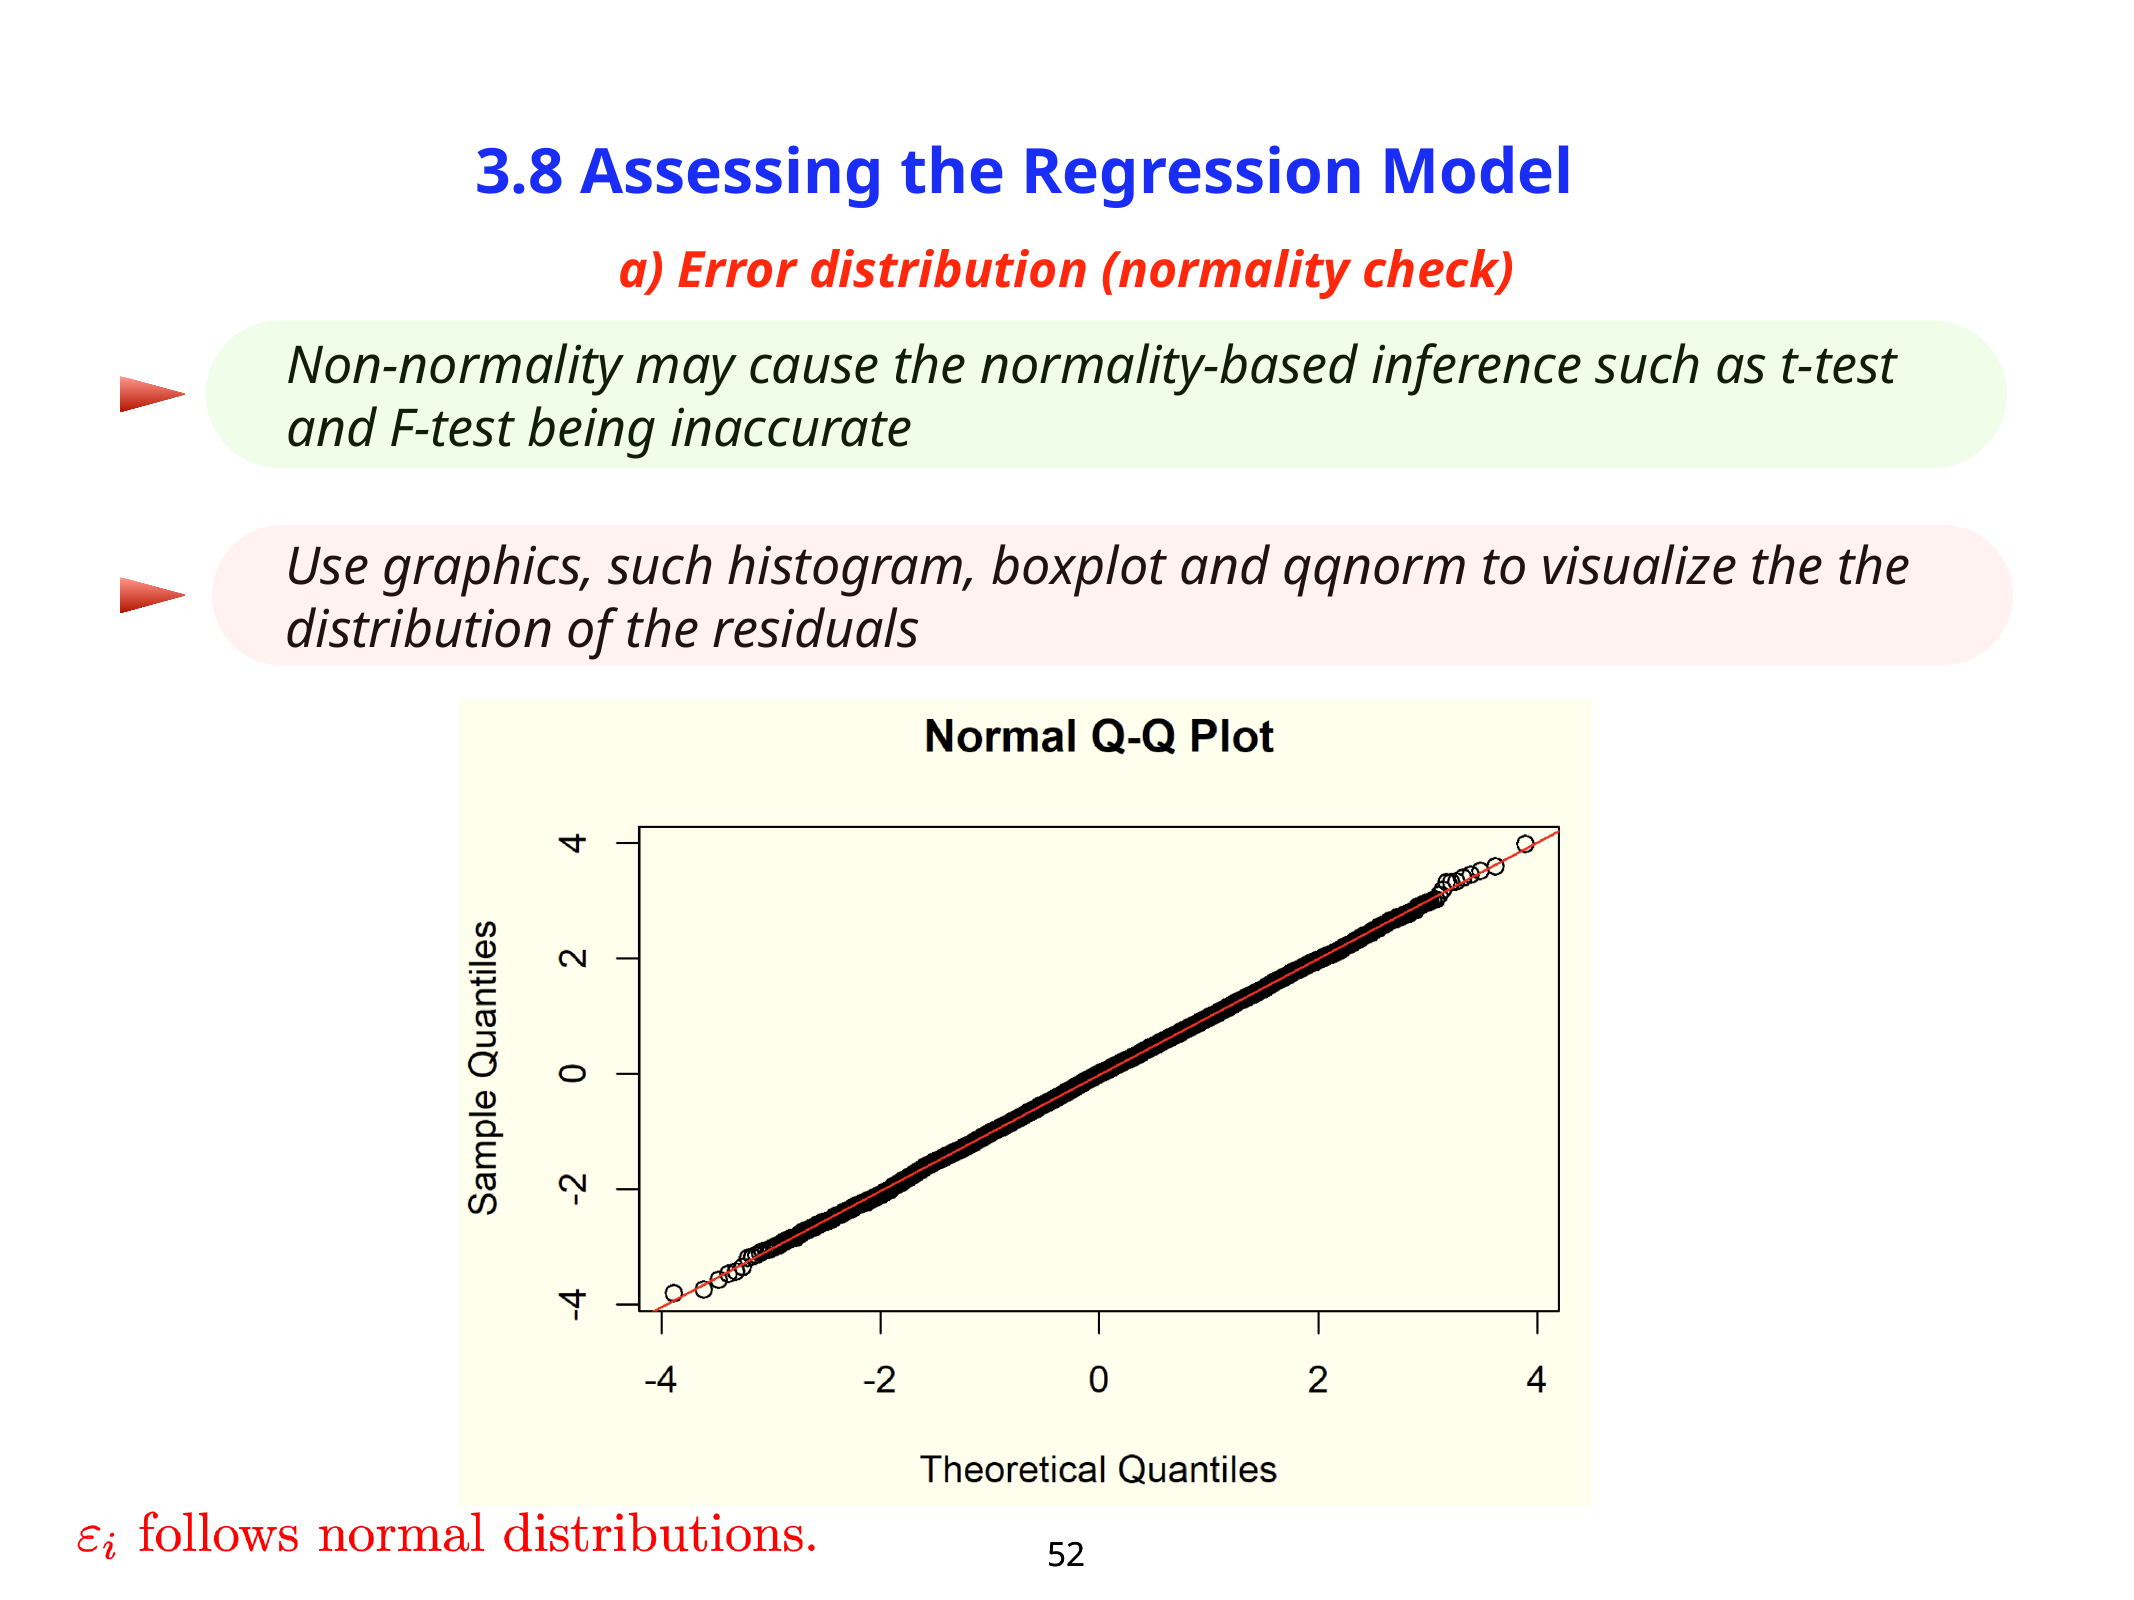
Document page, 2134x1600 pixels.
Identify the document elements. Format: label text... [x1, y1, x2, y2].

text_box 3.8 Assessing the Regression Model [466, 122, 1583, 215]
slide_number 52 [1038, 1524, 1094, 1579]
text_box [120, 577, 186, 613]
picture [458, 699, 1592, 1506]
text_box [205, 320, 2007, 468]
picture [77, 1511, 816, 1560]
text_box 52 [976, 1524, 1156, 1587]
text_box a) Error distribution (normality check) [609, 229, 1524, 306]
text_box [120, 376, 186, 412]
text_box [211, 524, 2014, 666]
